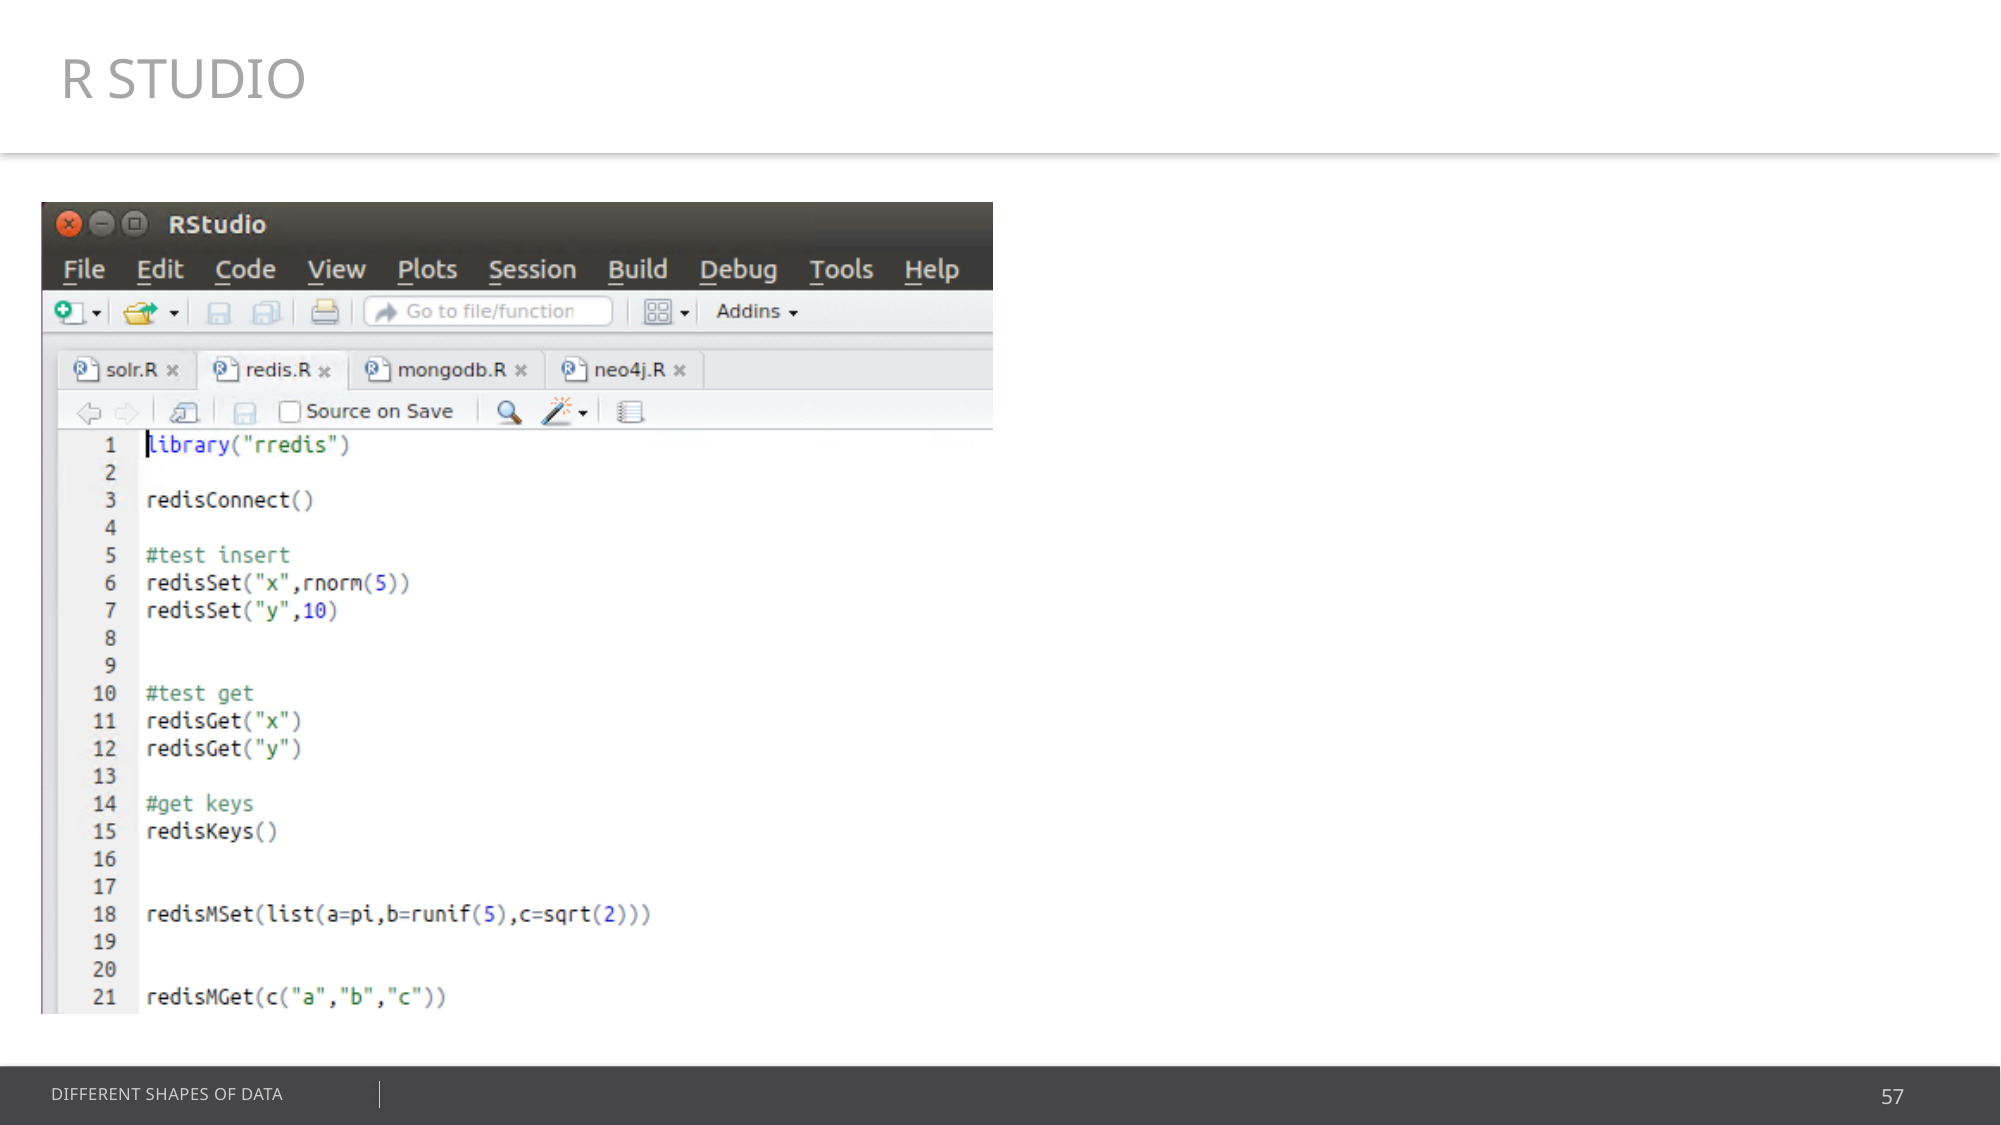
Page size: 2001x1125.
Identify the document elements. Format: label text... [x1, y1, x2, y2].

text_box R STUDIO [0, 0, 2000, 153]
picture [41, 202, 994, 1014]
